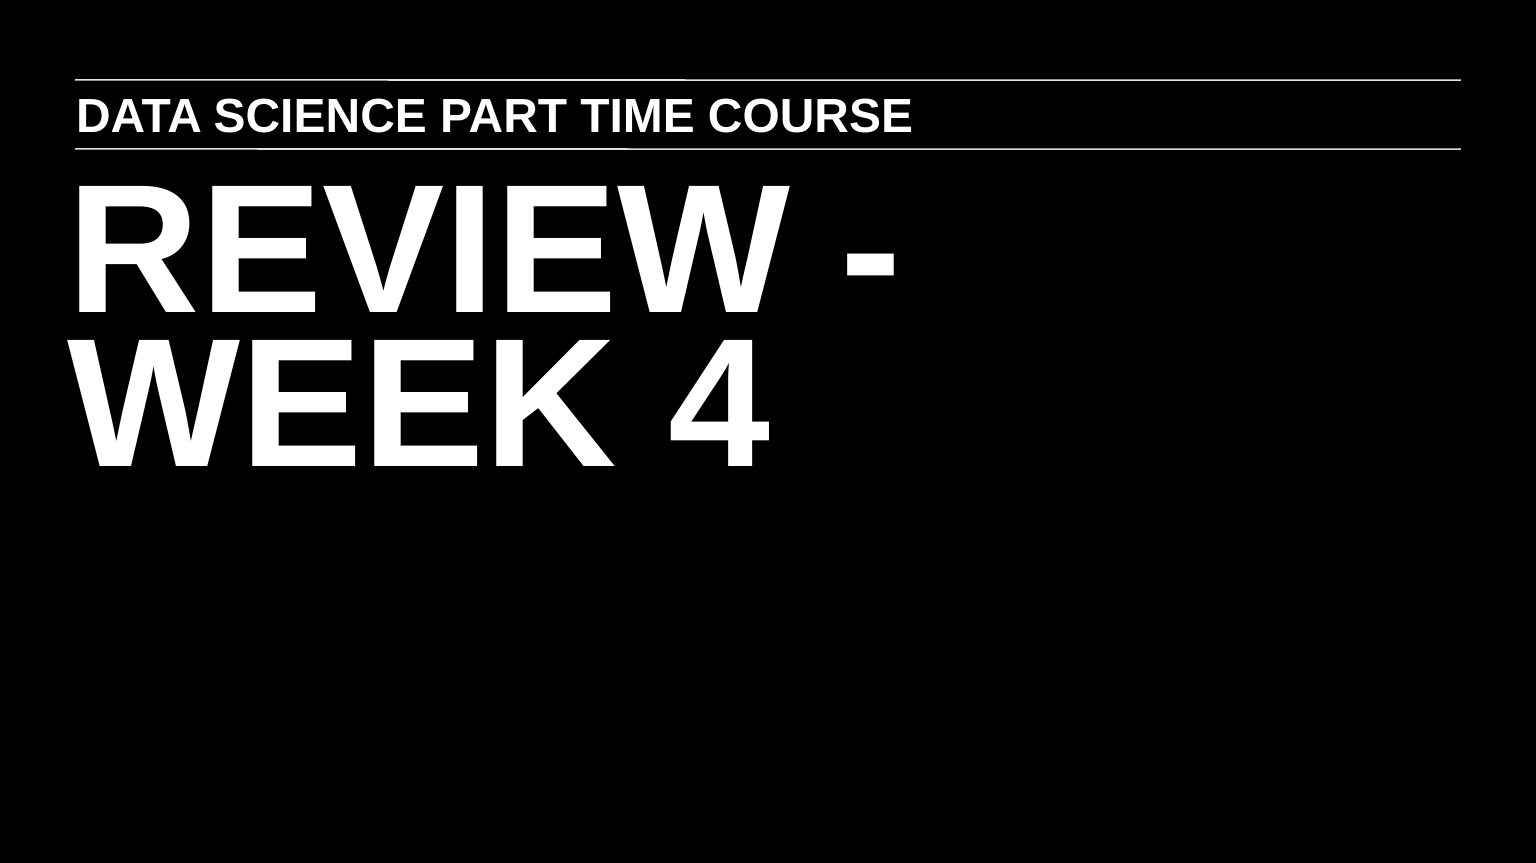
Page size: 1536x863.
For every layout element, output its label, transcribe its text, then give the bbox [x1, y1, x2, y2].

list DATA SCIENCE PART TIME COURSE [60, 80, 1112, 184]
title REVIEW - WEEK 4 [56, 182, 1440, 823]
